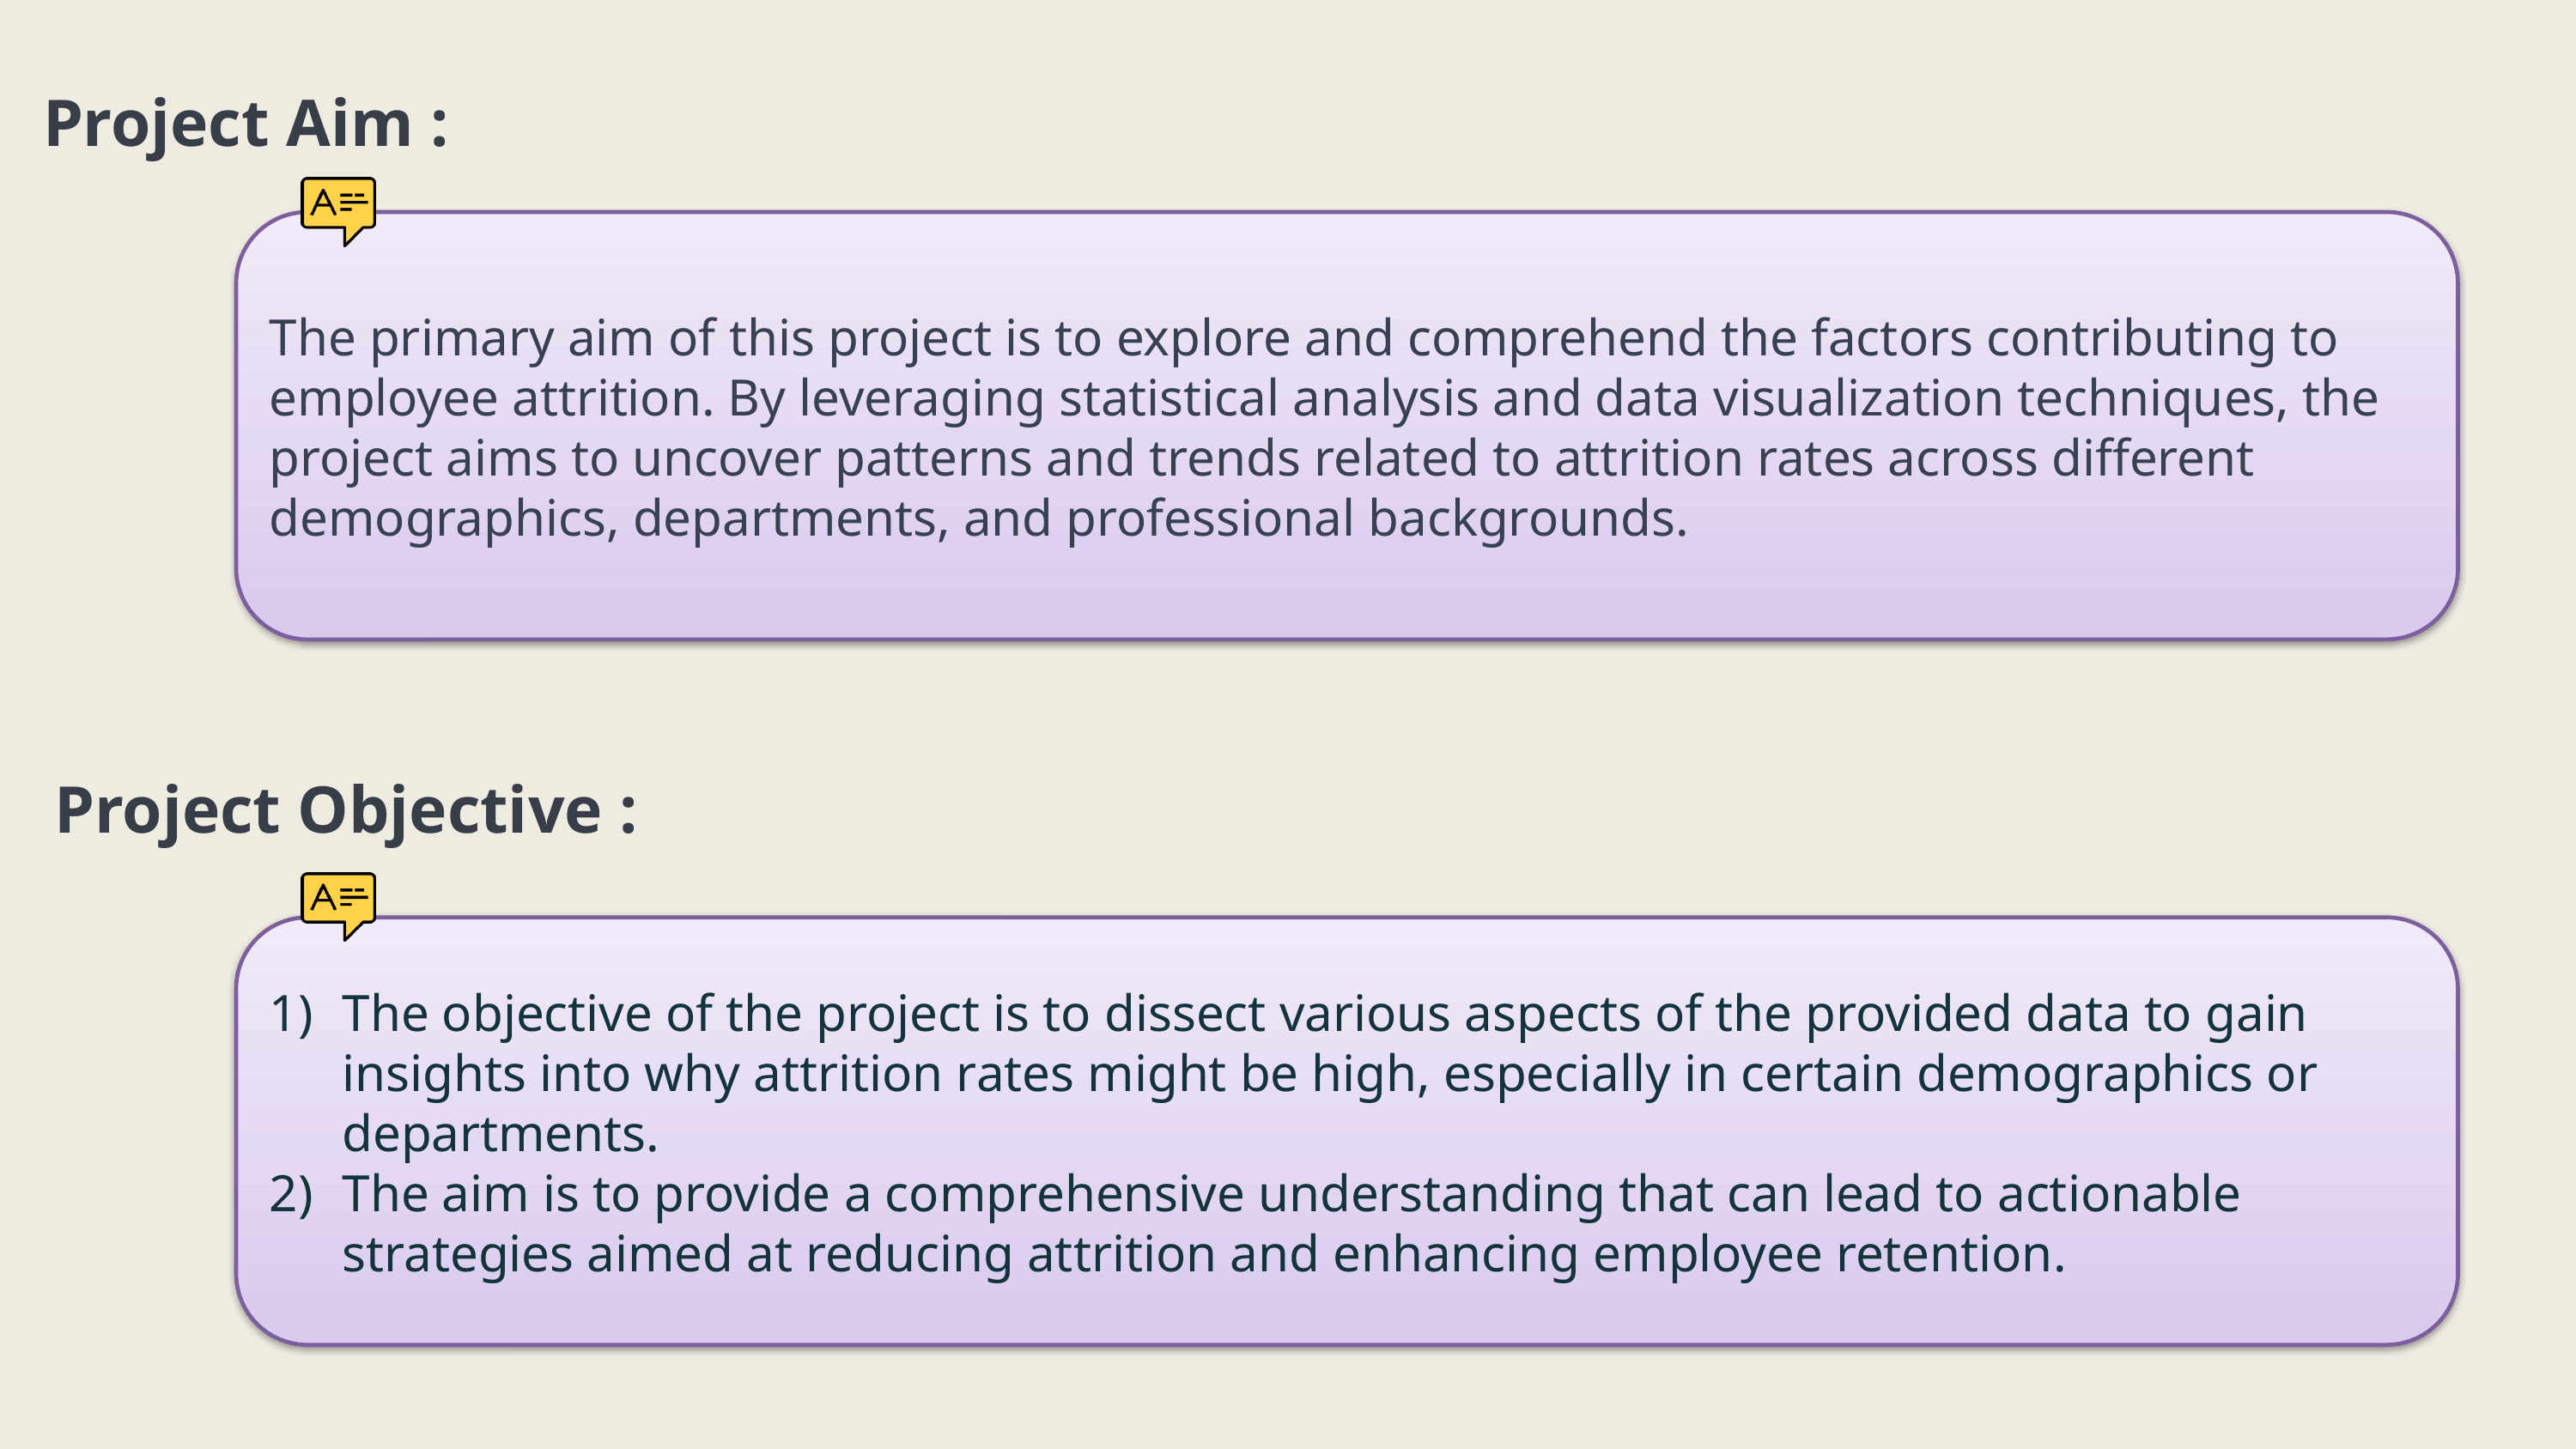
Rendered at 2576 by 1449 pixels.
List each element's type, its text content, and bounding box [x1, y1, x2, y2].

text_box The objective of the project is to dissect various aspects of the provided data to gain insights into why attrition rates might be high, especially in certain demographics or departments. The aim is to provide a comprehensive understanding that can lead to actionable strategies aimed at reducing attrition and enhancing employee retention. [235, 916, 2459, 1346]
picture [300, 177, 376, 247]
picture [300, 872, 376, 943]
text_box Project Aim : [43, 58, 2560, 160]
text_box Project Objective : [54, 745, 2572, 846]
text_box The primary aim of this project is to explore and comprehend the factors contributing to employee attrition. By leveraging statistical analysis and data visualization techniques, the project aims to uncover patterns and trends related to attrition rates across different demographics, departments, and professional backgrounds. [235, 211, 2459, 640]
